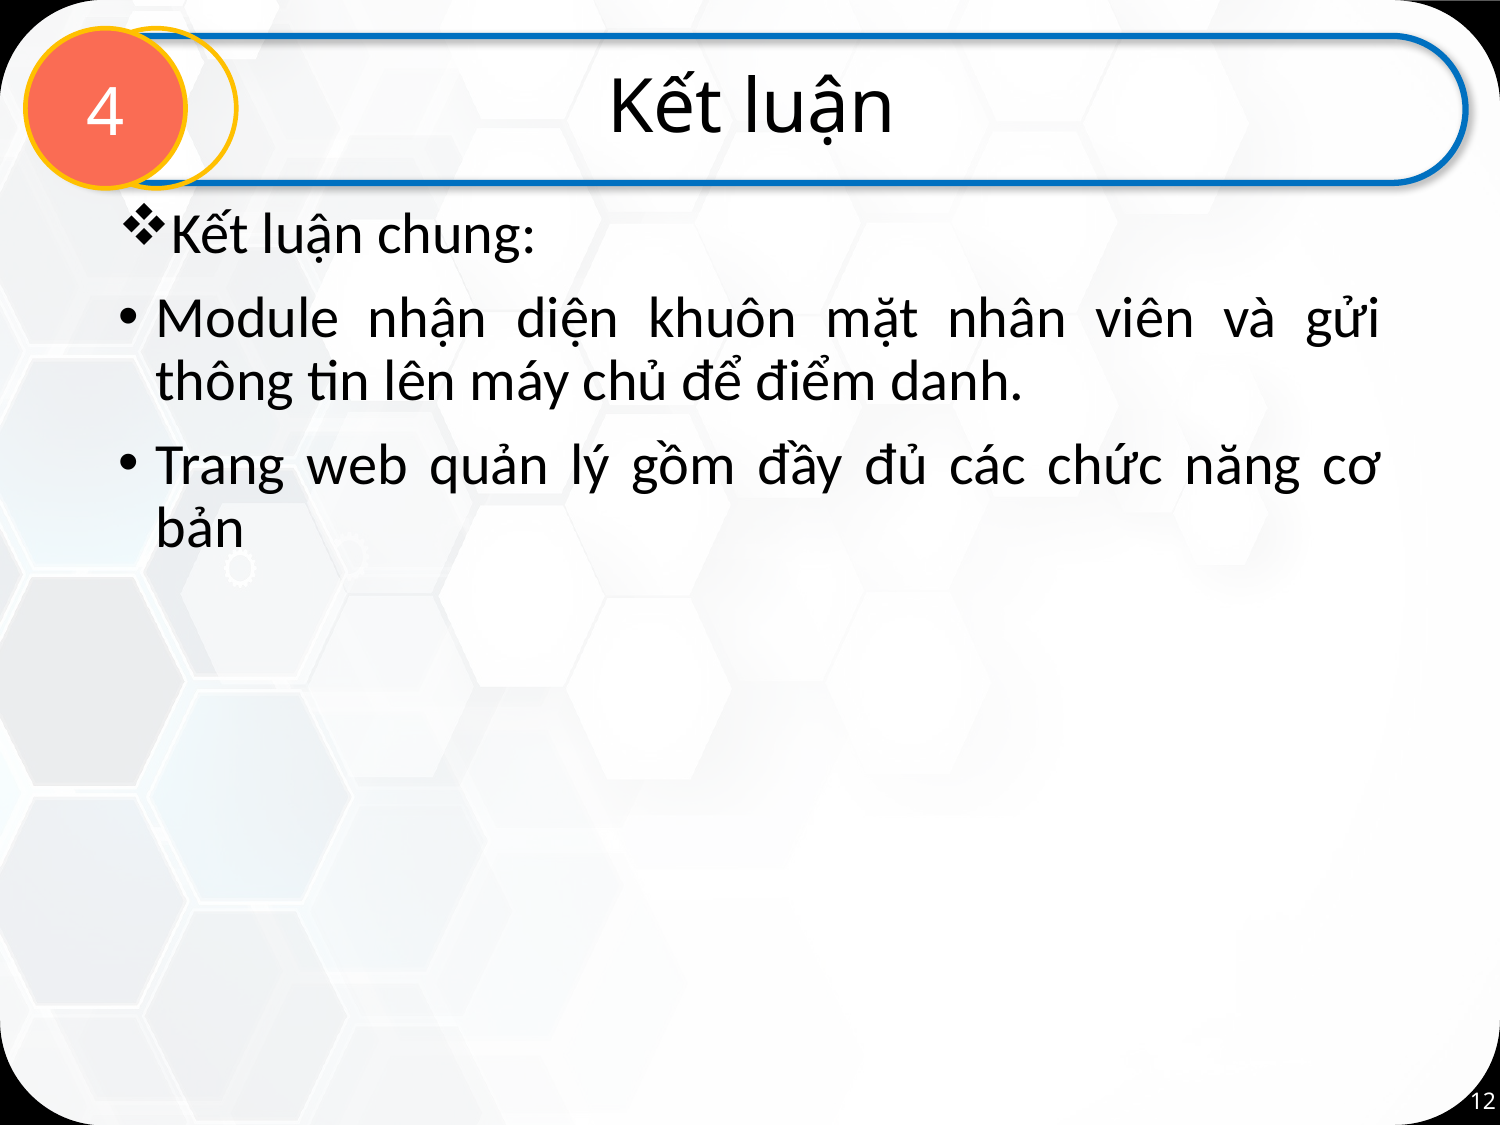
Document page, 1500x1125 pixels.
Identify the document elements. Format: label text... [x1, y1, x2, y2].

title Kết luận [237, 45, 1399, 172]
slide_number 12 [1314, 1072, 1500, 1125]
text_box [25, 28, 237, 189]
list Kết luận chung: Module nhận diện khuôn mặt nhân viên và gửi thông tin lên máy chủ để điểm danh. Trang web quản lý gồm đầy đủ các chức năng cơ bản [103, 196, 1397, 1017]
